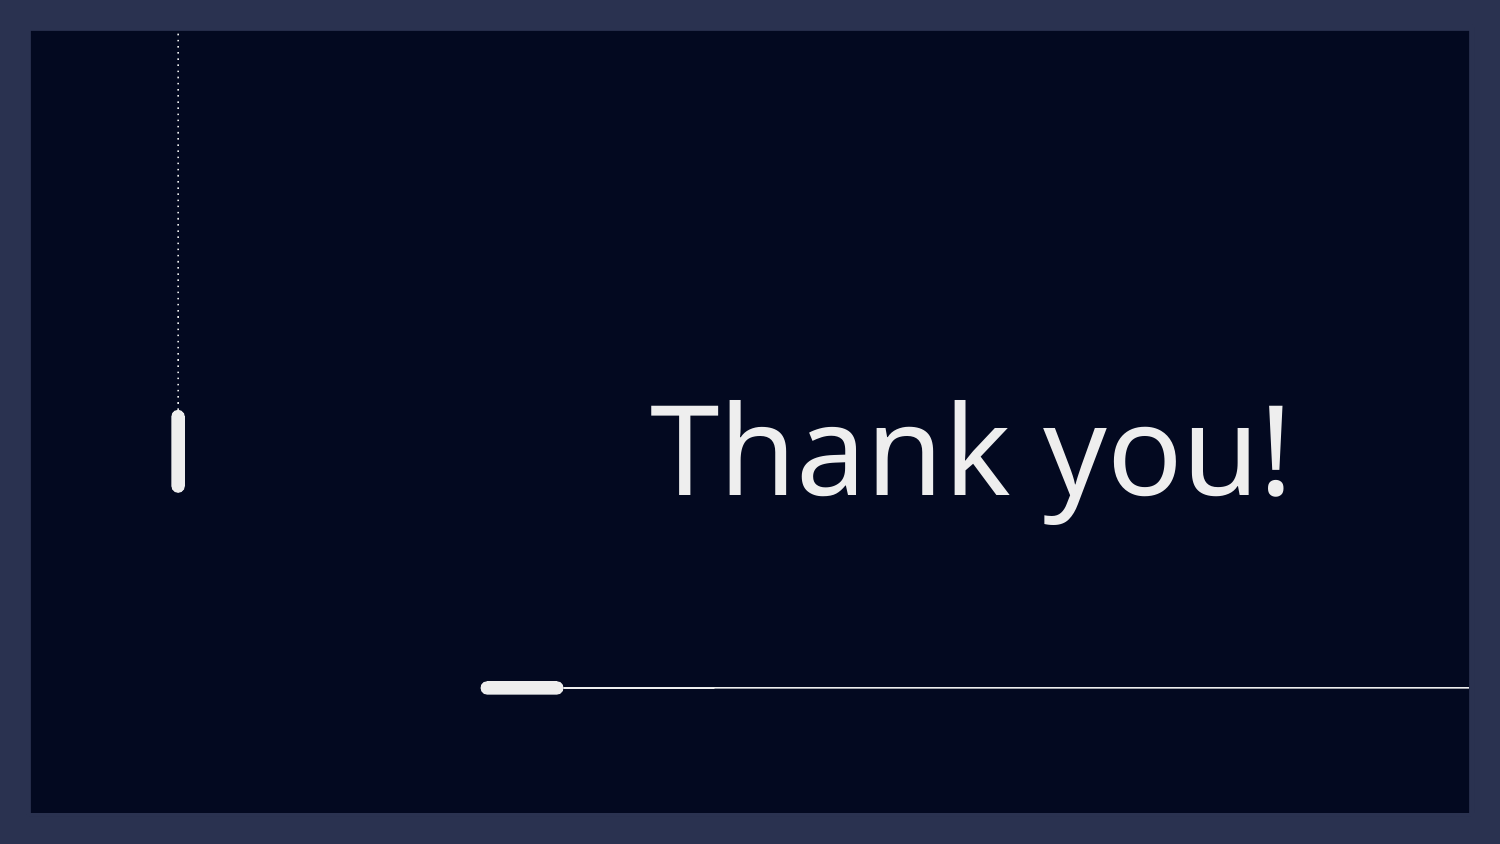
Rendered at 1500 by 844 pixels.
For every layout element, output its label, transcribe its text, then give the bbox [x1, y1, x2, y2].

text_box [171, 31, 185, 493]
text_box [480, 680, 1470, 695]
title Thank you! [341, 308, 1309, 535]
